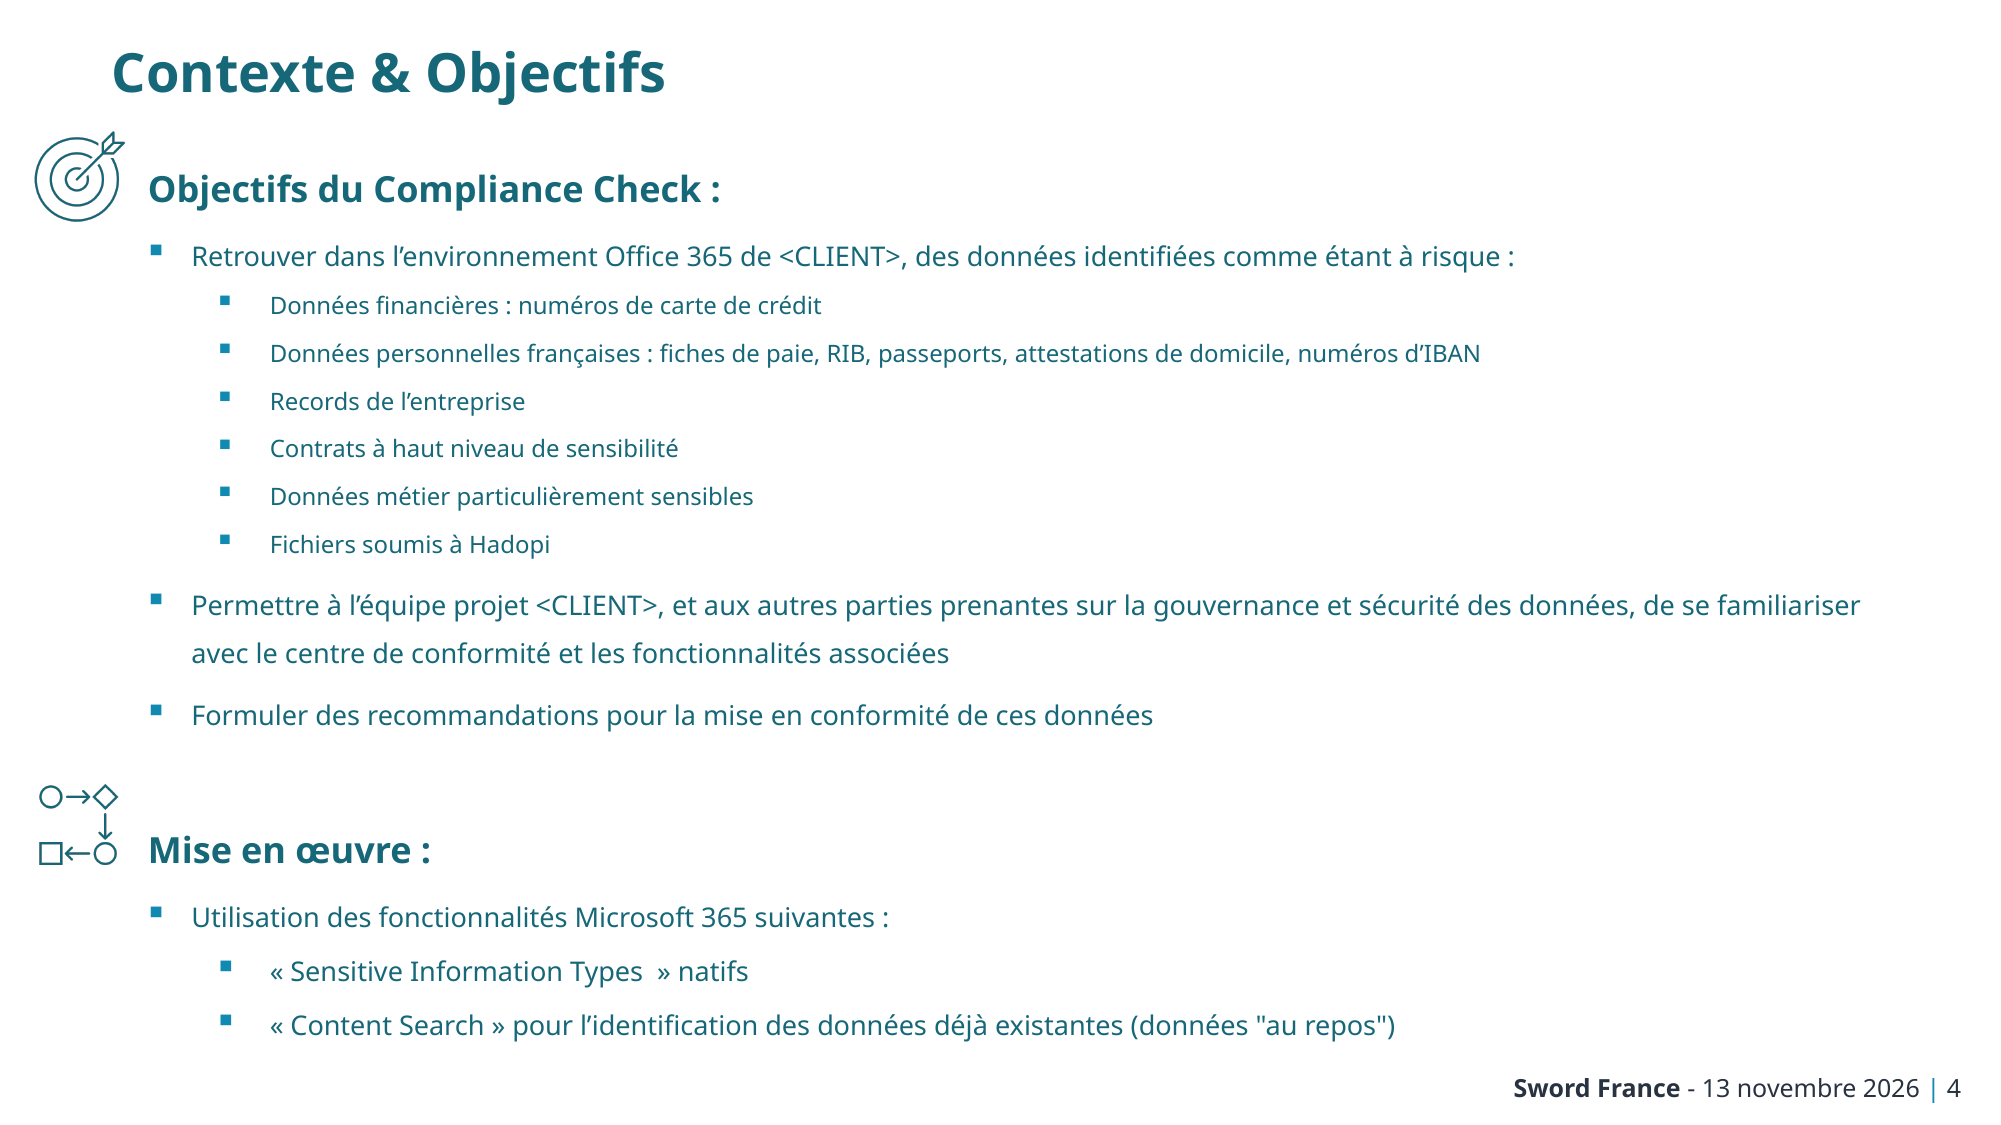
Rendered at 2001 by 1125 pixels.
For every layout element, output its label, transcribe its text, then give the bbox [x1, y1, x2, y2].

picture [23, 769, 134, 880]
text_box Objectifs du Compliance Check : Retrouver dans l’environnement Office 365 de <CLIENT>, des données identifiées comme étant à risque : Données financières : numéros de carte de crédit Données personnelles françaises : fiches de paie, RIB, passeports, attestations de domicile, numéros d’IBAN Records de l’entreprise Contrats à haut niveau de sensibilité Données métier particulièrement sensibles Fichiers soumis à Hadopi Permettre à l’équipe projet <CLIENT>, et aux autres parties prenantes sur la gouvernance et sécurité des données, de se familiariser avec le centre de conformité et les fonctionnalités associées Formuler des recommandations pour la mise en conformité de ces données Mise en œuvre : Utilisation des fonctionnalités Microsoft 365 suivantes : « Sensitive Information Types » natifs « Content Search » pour l’identification des données déjà existantes (données "au repos") [132, 137, 1936, 1059]
picture [23, 122, 134, 233]
title Contexte & Objectifs [96, 47, 2000, 103]
